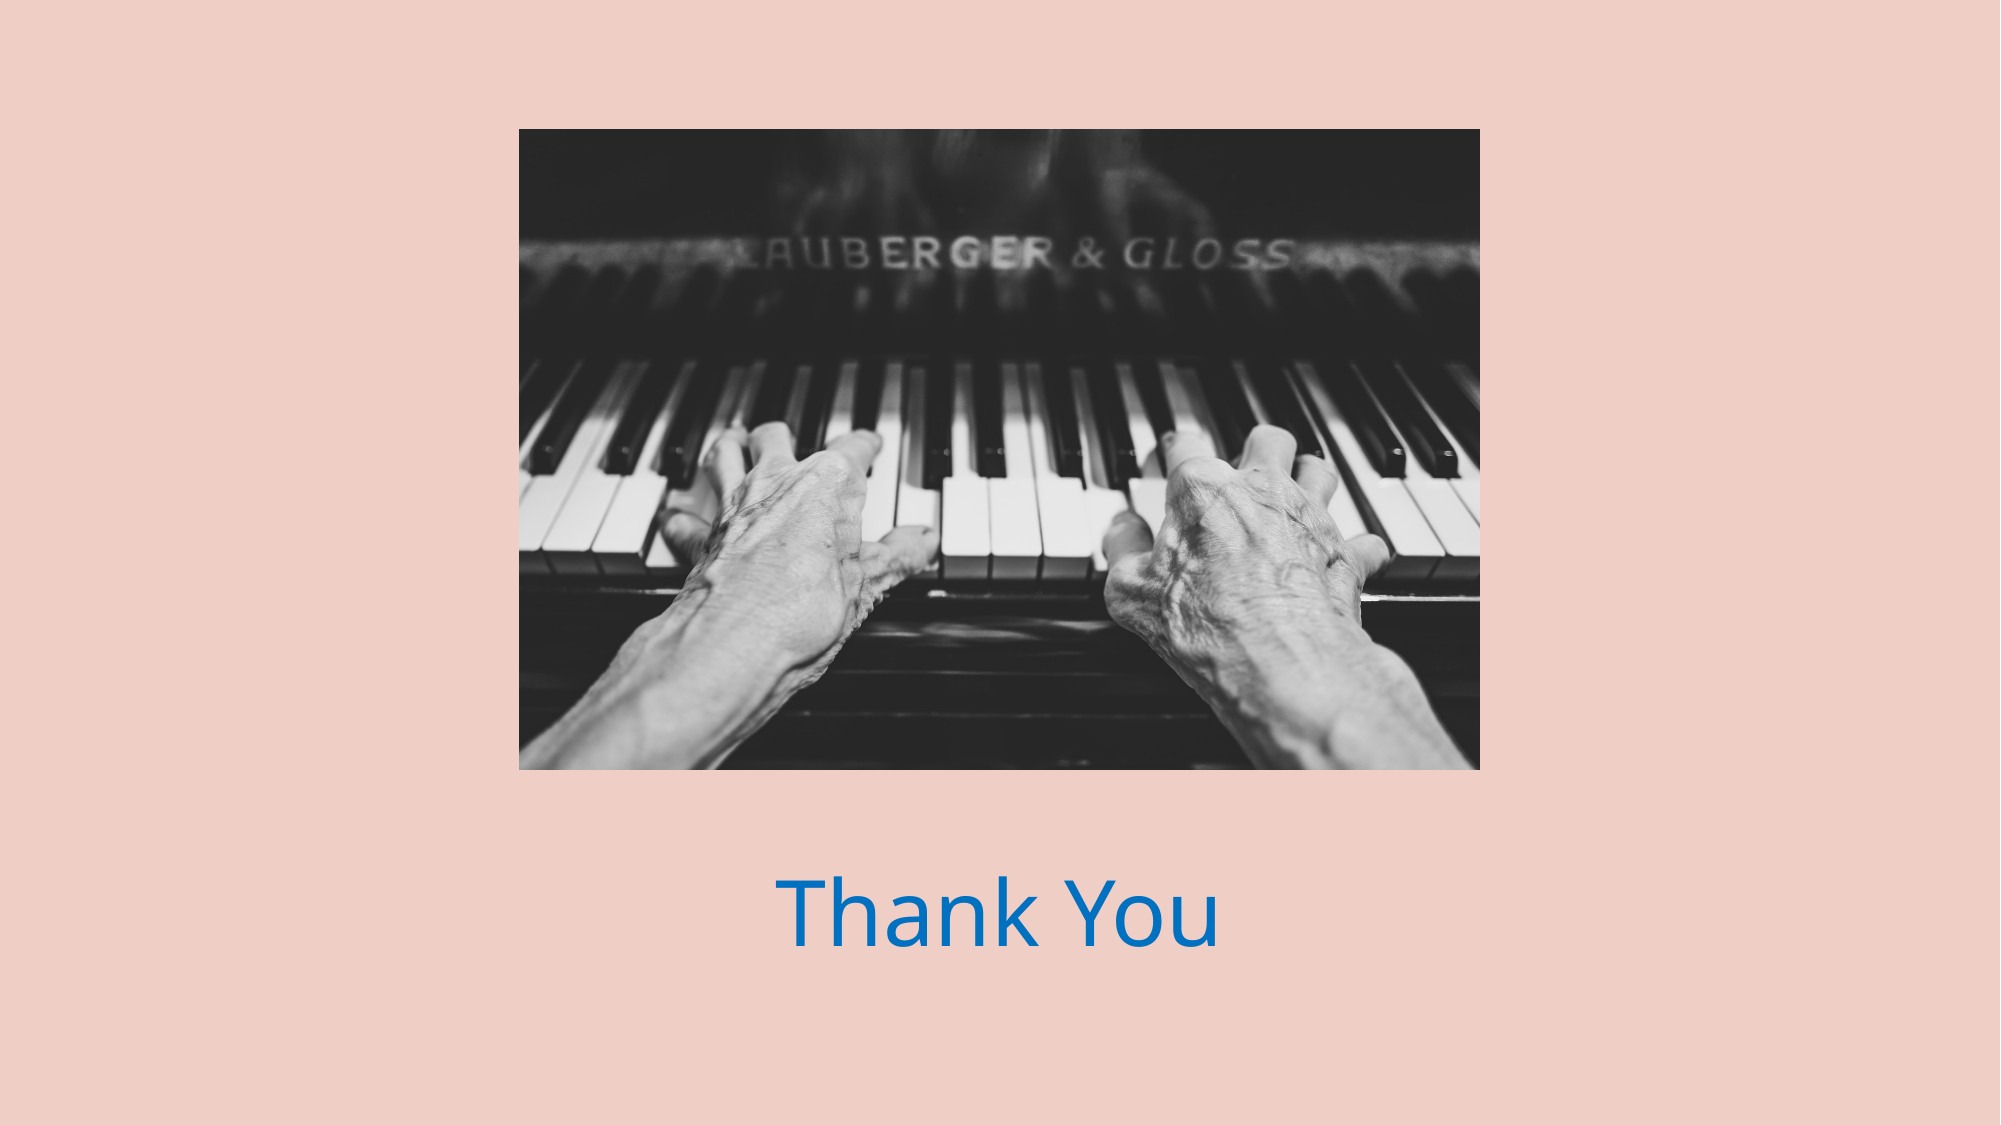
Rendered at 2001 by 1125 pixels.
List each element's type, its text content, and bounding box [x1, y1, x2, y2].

text_box Thank You [759, 847, 1241, 973]
picture [519, 129, 1480, 770]
